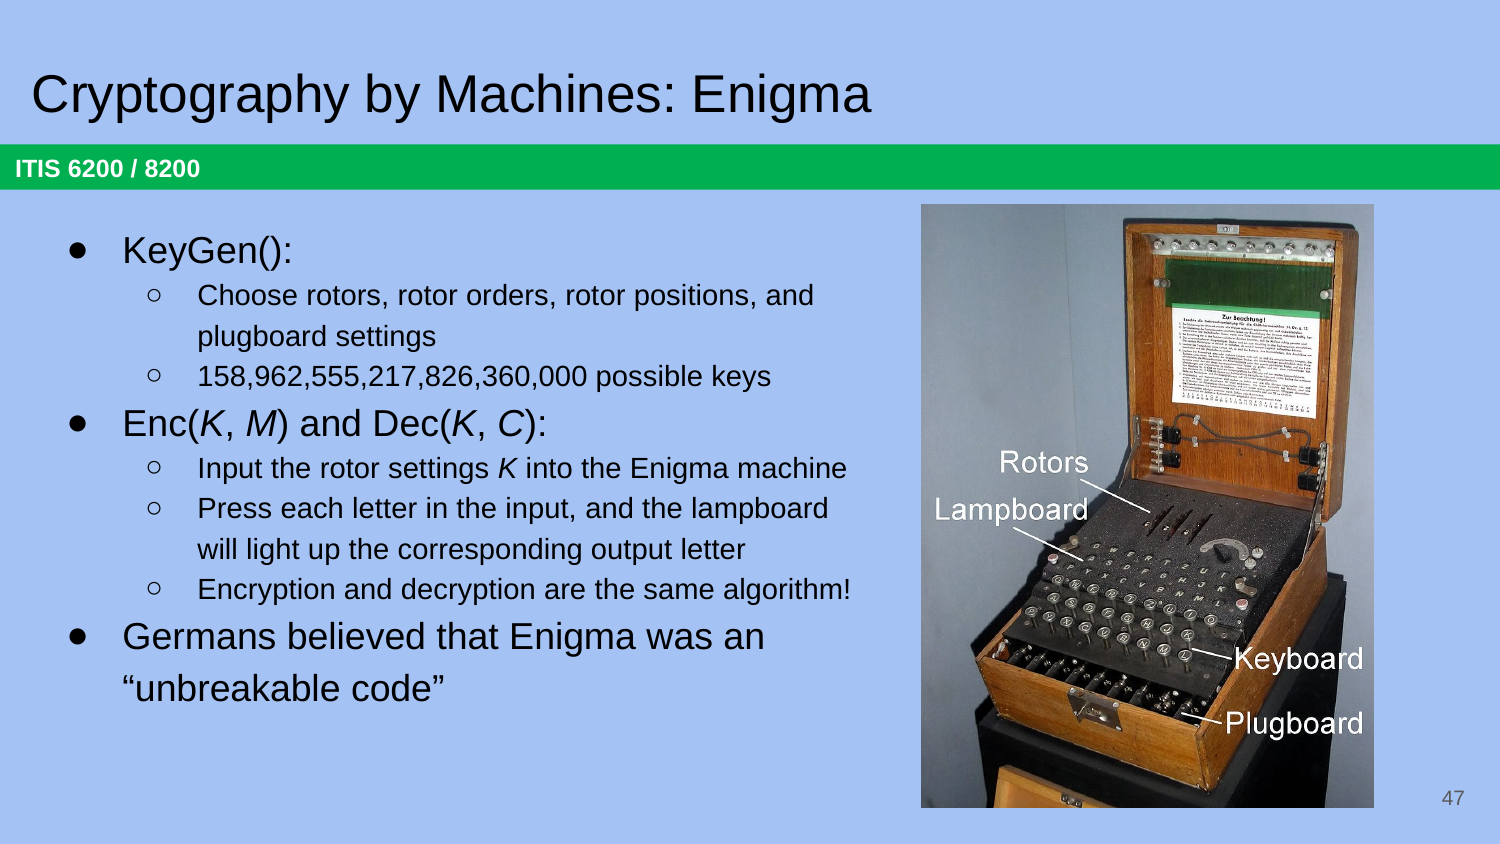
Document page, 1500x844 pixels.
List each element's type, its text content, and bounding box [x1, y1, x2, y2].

list KeyGen(): Choose rotors, rotor orders, rotor positions, and plugboard settings 158,962,555,217,826,360,000 possible keys Enc(K, M) and Dec(K, C): Input the rotor settings K into the Enigma machine Press each letter in the input, and the lampboard will light up the corresponding output letter Encryption and decryption are the same algorithm! Germans believed that Enigma was an “unbreakable code” [32, 204, 877, 823]
picture [921, 204, 1375, 809]
slide_number 47 [1389, 764, 1480, 830]
title Cryptography by Machines: Enigma [16, 44, 1415, 139]
